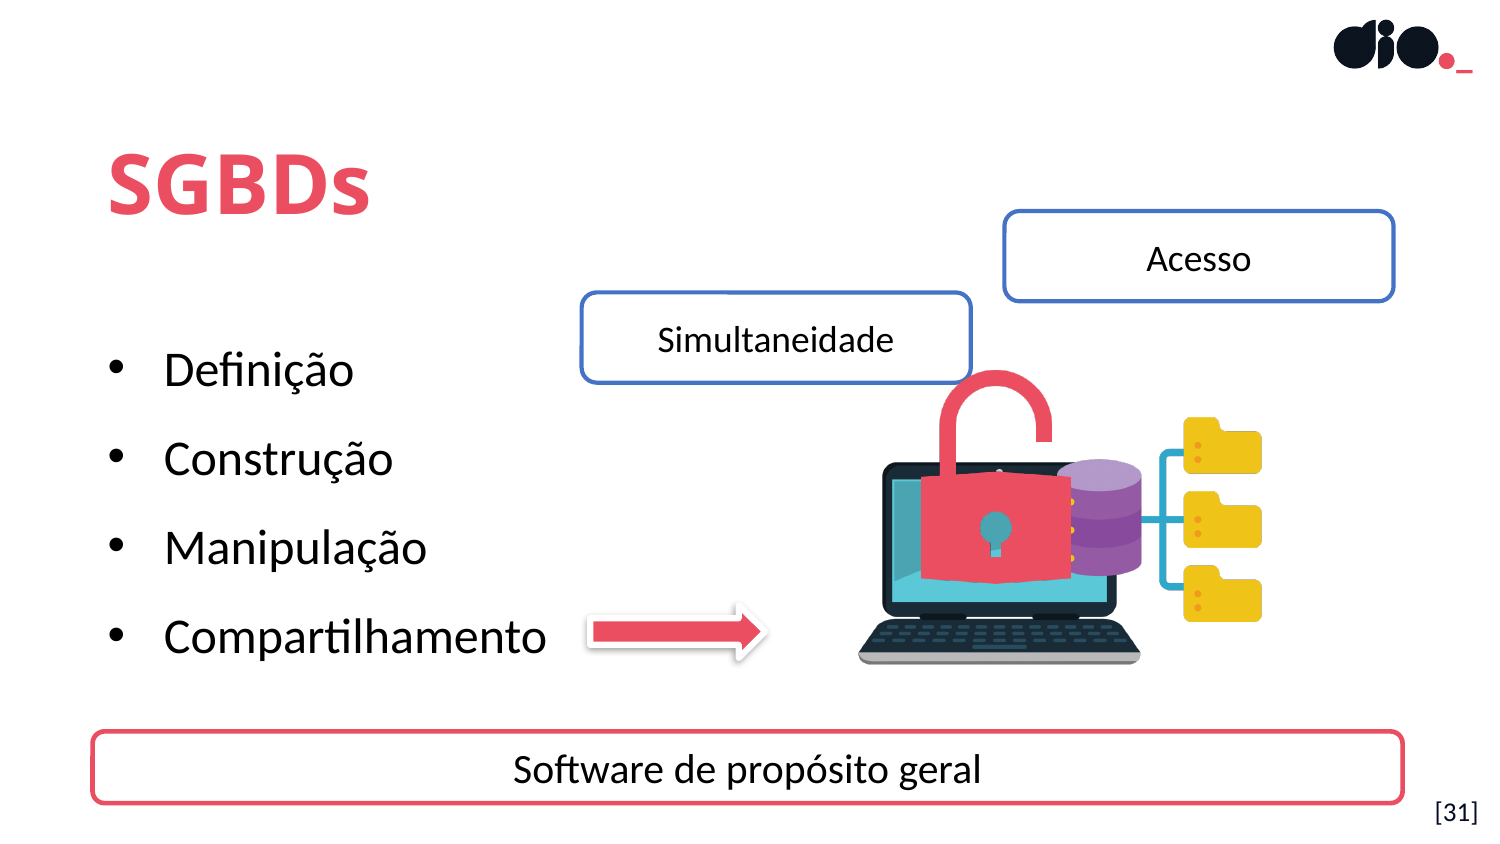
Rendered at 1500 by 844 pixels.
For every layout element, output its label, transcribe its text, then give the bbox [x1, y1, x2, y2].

picture [1333, 19, 1473, 74]
text_box Acesso [1002, 208, 1396, 304]
text_box Software de propósito geral [90, 737, 1405, 806]
text_box SGBDs [92, 104, 1408, 242]
text_box Simultaneidade [579, 290, 973, 385]
text_box Definição Construção Manipulação Compartilhamento [92, 242, 1408, 749]
text_box [587, 602, 769, 662]
slide_number [31] [1403, 779, 1494, 844]
picture [832, 348, 1287, 669]
